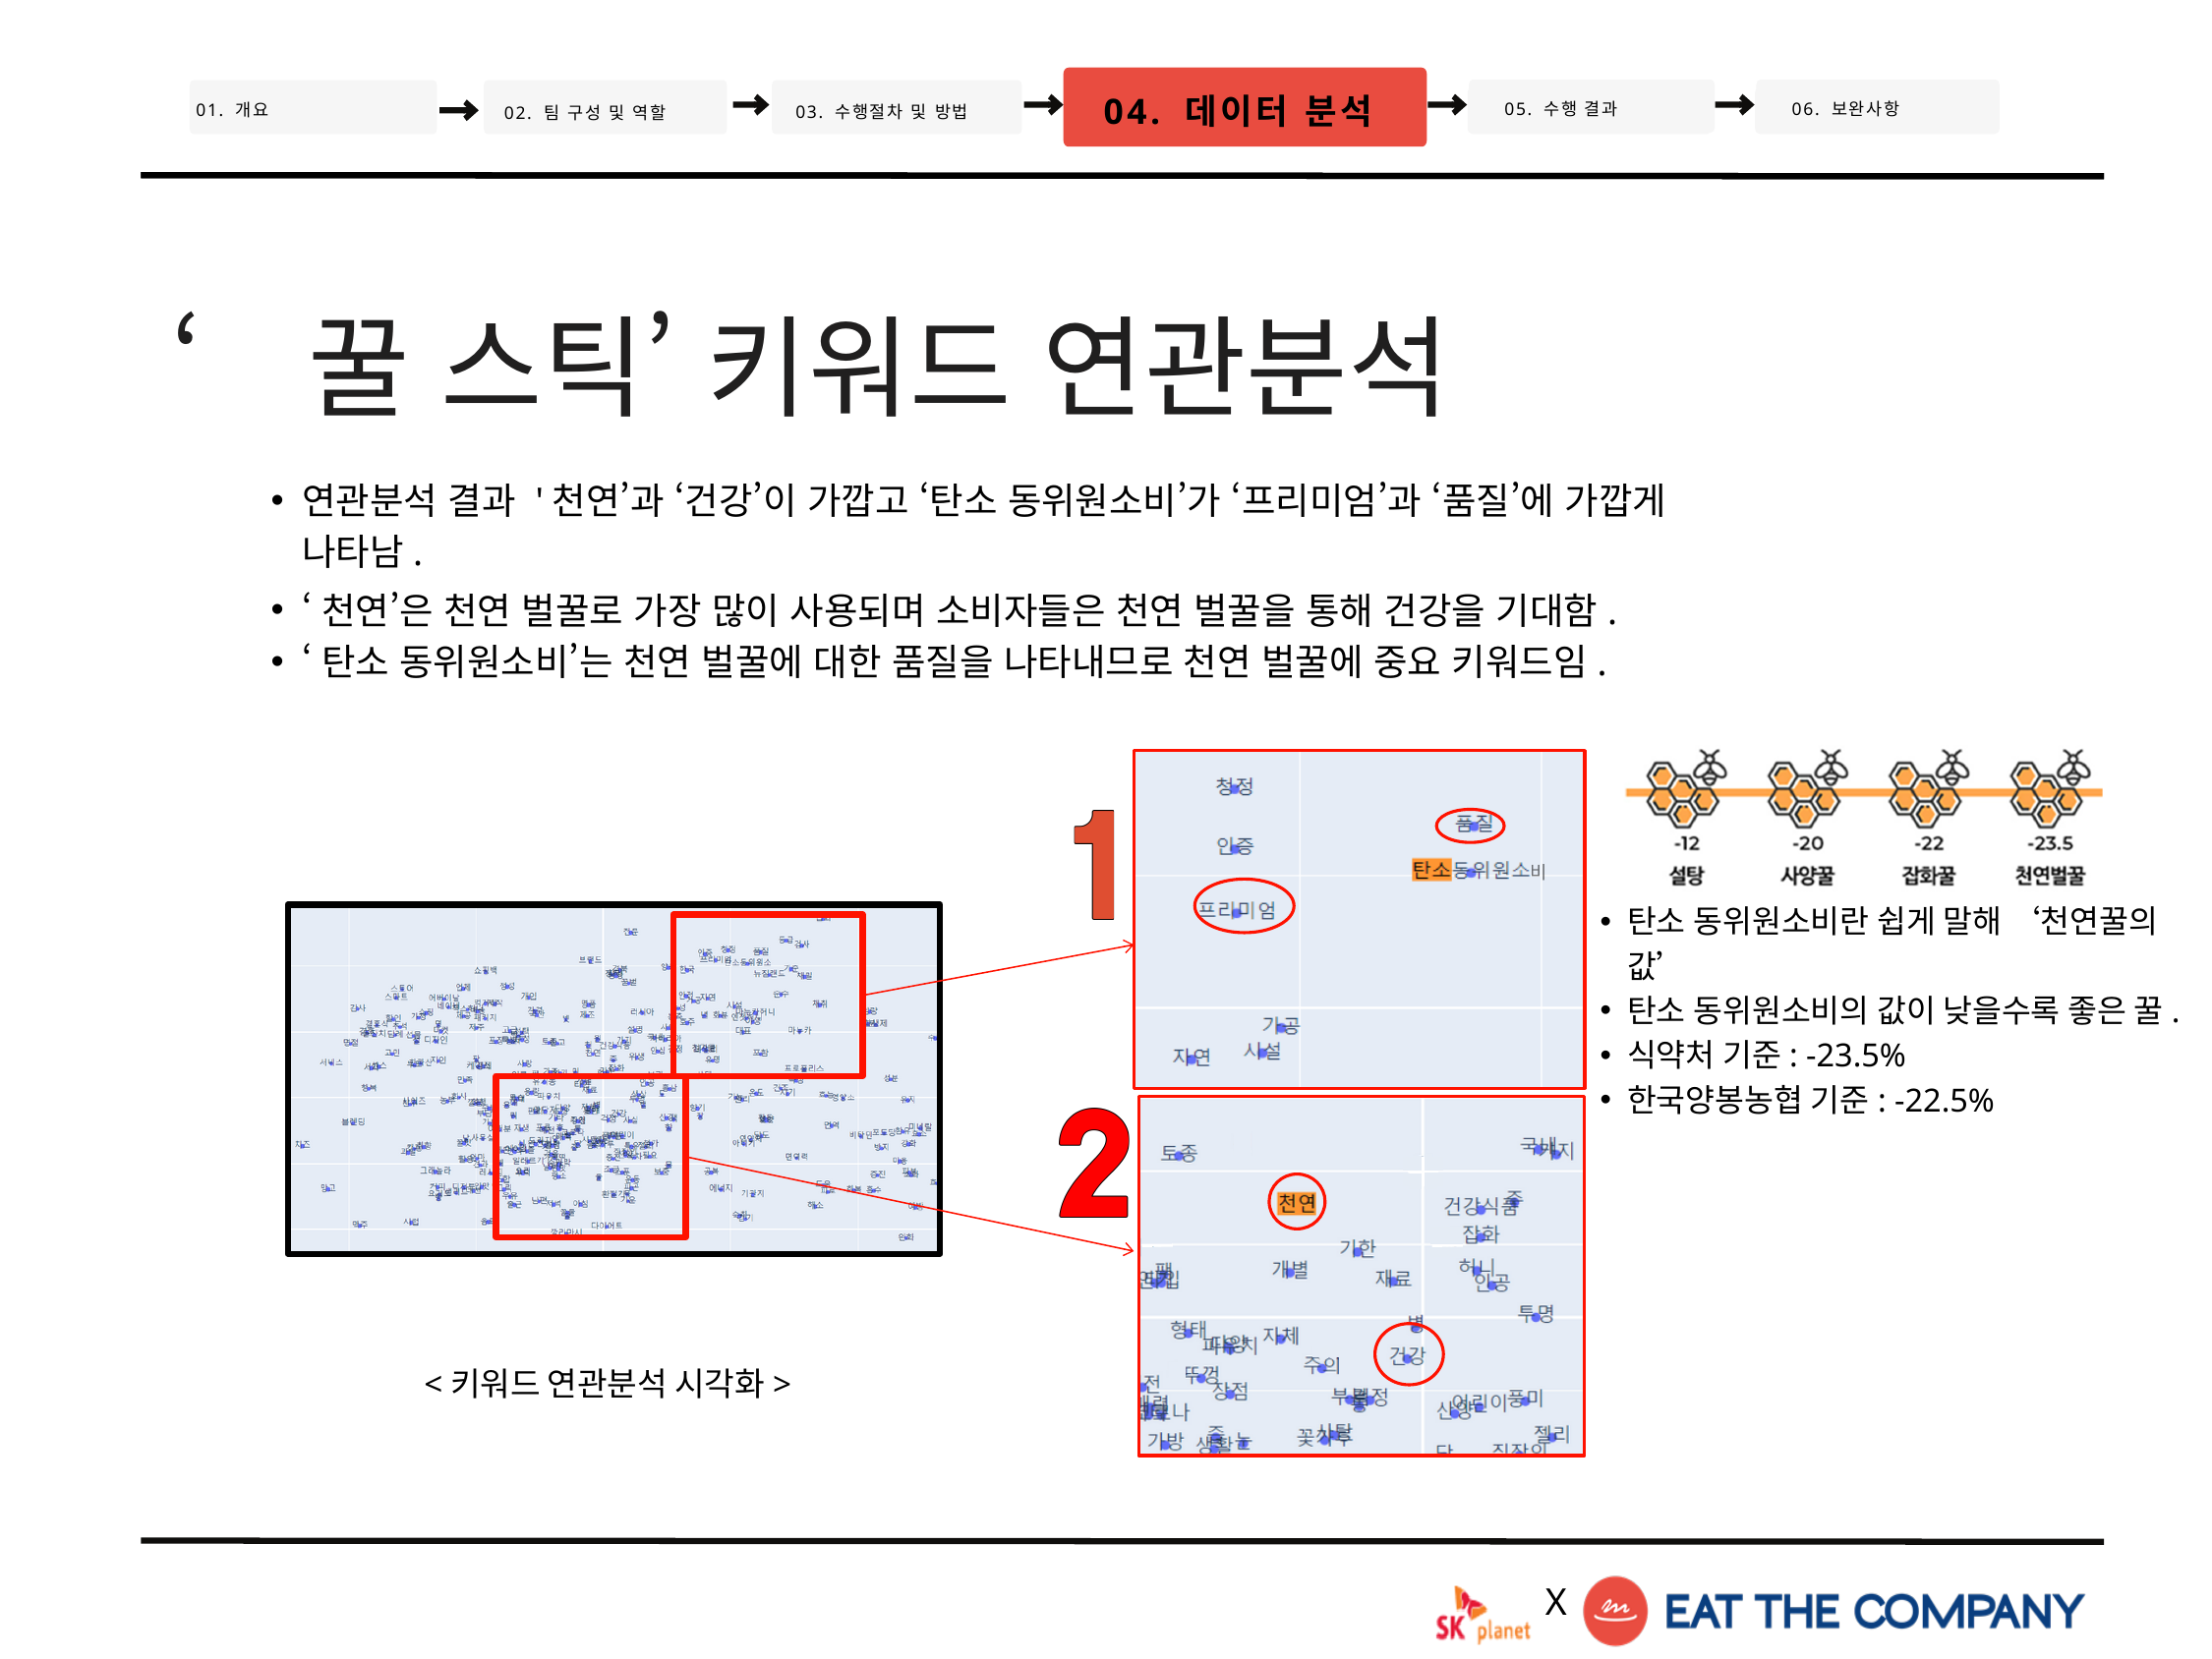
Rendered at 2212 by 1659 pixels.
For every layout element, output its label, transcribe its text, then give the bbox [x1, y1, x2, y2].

text_box 탄소 동위원소비란 쉽게 말해 ‘천연꿀의 값’ 탄소 동위원소비의 값이 낮을수록 좋은 꿀. 식약처 기준: -23.5% 한국양봉농협 기준: -22.5% [1590, 894, 2184, 1118]
text_box ‘꿀 스틱’ 키워드 연관분석 [171, 297, 1865, 430]
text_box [141, 67, 2105, 177]
text_box [1606, 723, 2103, 894]
text_box 연관분석 결과 '천연’과 ‘건강’이 가깝고 ‘탄소 동위원소비’가 ‘프리미엄’과 ‘품질’에 가깝게 나타남. ‘천연’은 천연 벌꿀로 가장 많이 사용되며 소비자들은 천연 벌꿀을 통해 건강을 기대함. ‘탄소 동위원소비’는 천연 벌꿀에 대한 품질을 나타내므로 천연 벌꿀에 중요 키워드임. [233, 382, 1739, 756]
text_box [141, 1517, 2143, 1659]
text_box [229, 750, 1586, 1457]
